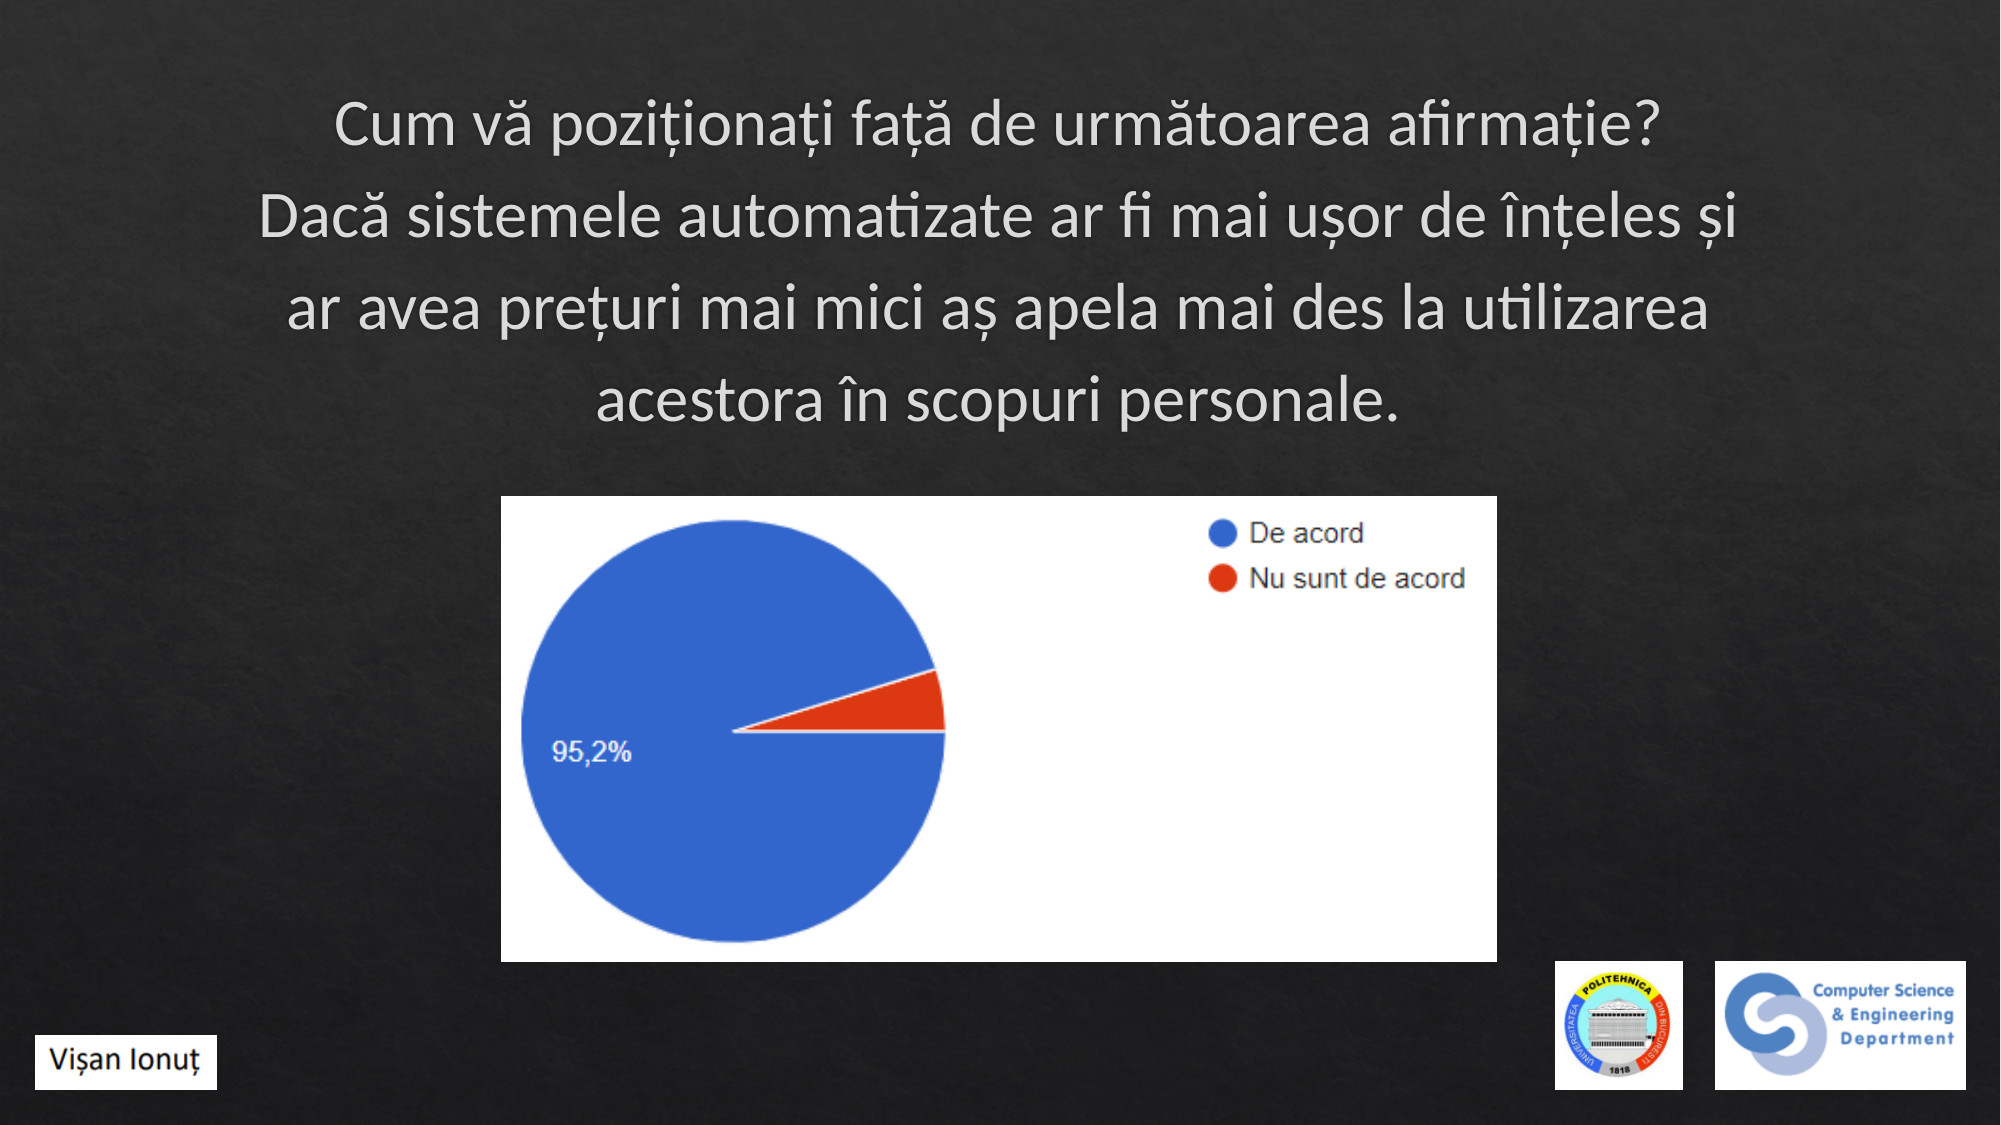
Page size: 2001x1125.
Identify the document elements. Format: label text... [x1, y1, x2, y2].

picture [1555, 961, 1683, 1090]
picture [34, 1035, 217, 1090]
title Cum vă poziționați față de următoarea afirmație? Dacă sistemele automatizate ar fi mai ușor de înțeles și ar avea prețuri mai mici aș apela mai des la utilizarea acestora în scopuri personale. [224, 222, 1774, 523]
picture [501, 496, 1497, 963]
picture [1715, 961, 1967, 1090]
